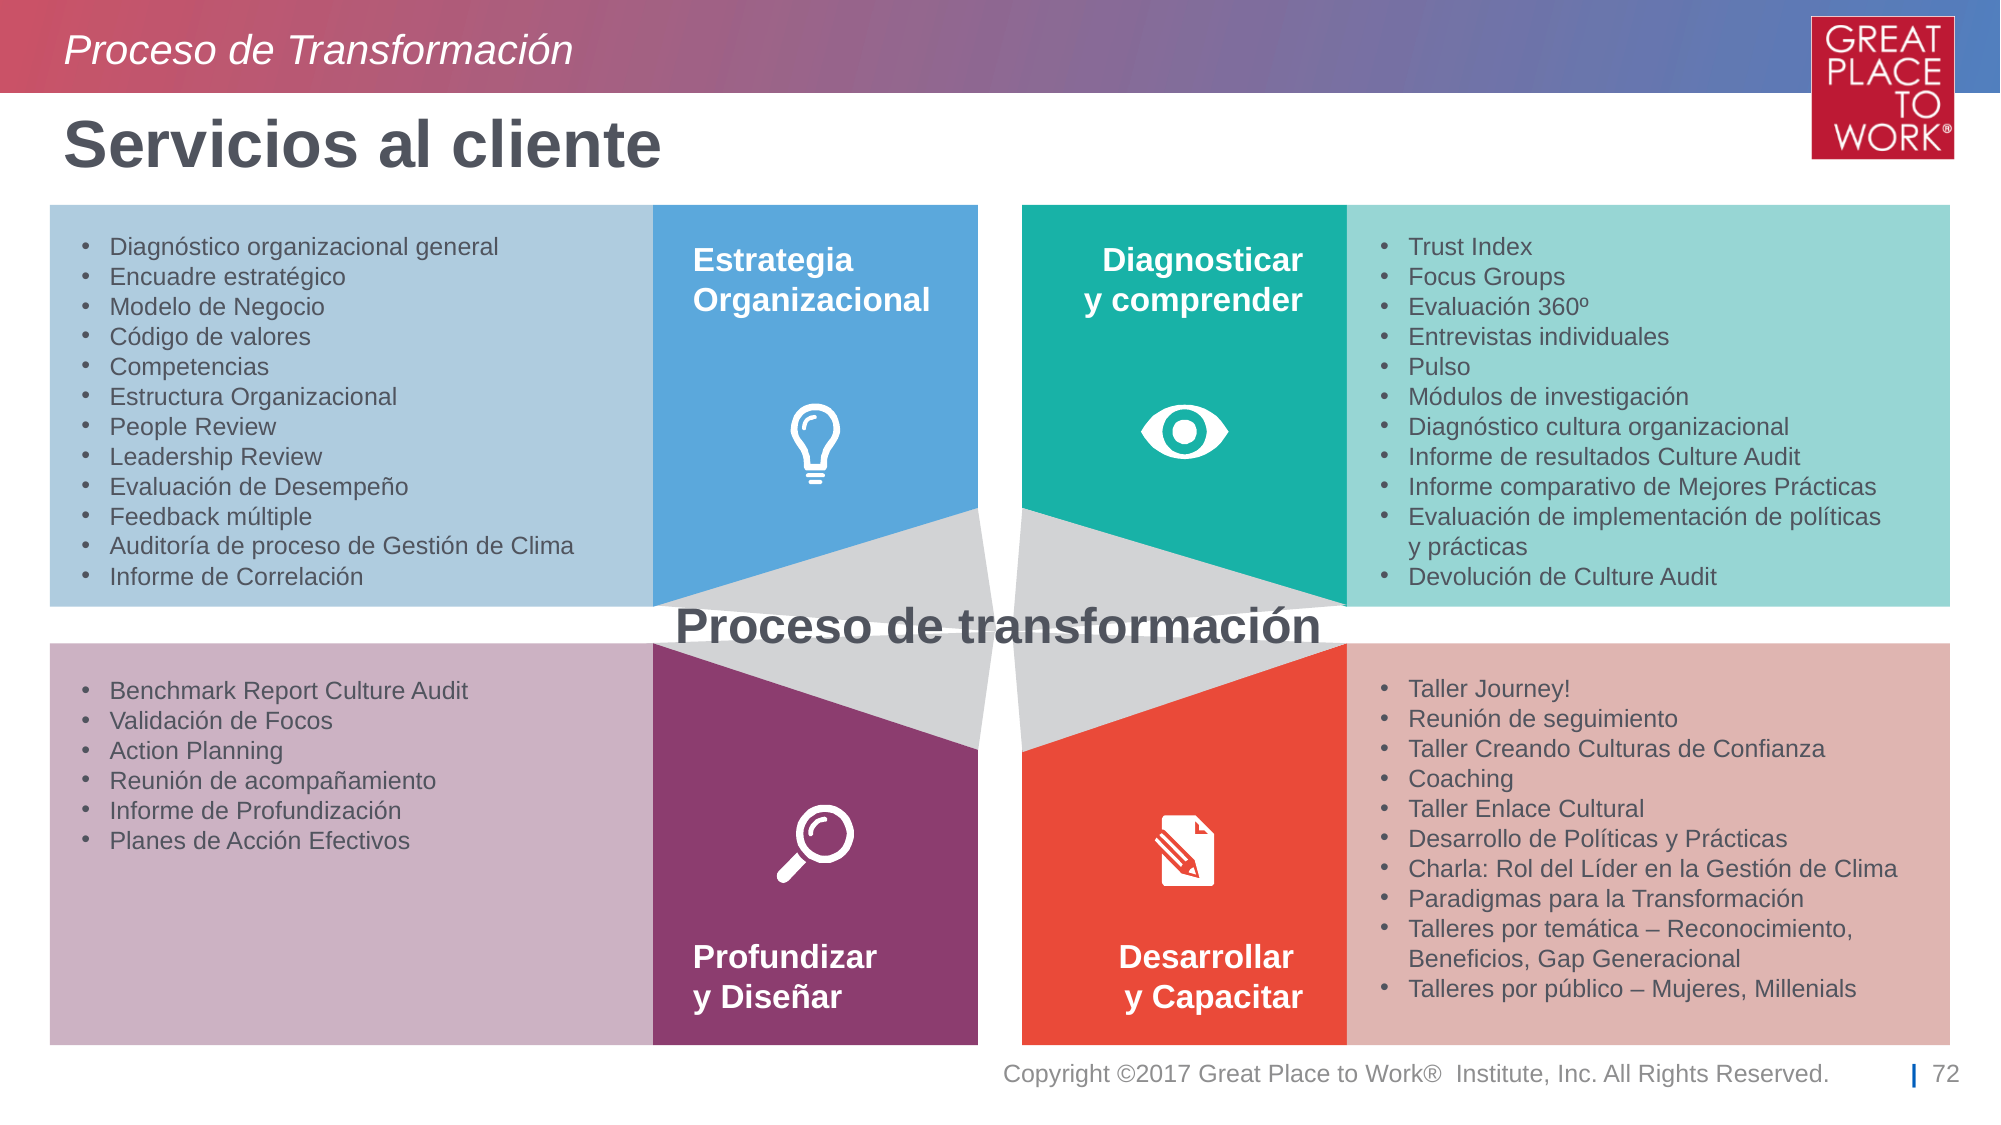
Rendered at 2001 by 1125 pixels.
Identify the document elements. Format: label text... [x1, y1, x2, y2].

picture [0, 0, 2000, 93]
title Servicios al cliente [48, 92, 1976, 200]
subtitle Proceso de Transformación [48, 21, 1894, 90]
footer Copyright ©2017 Great Place to Work® Institute, Inc. All Rights Reserved. [978, 1046, 1846, 1103]
slide_number | 72 [1846, 1042, 1976, 1103]
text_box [49, 204, 1950, 1046]
